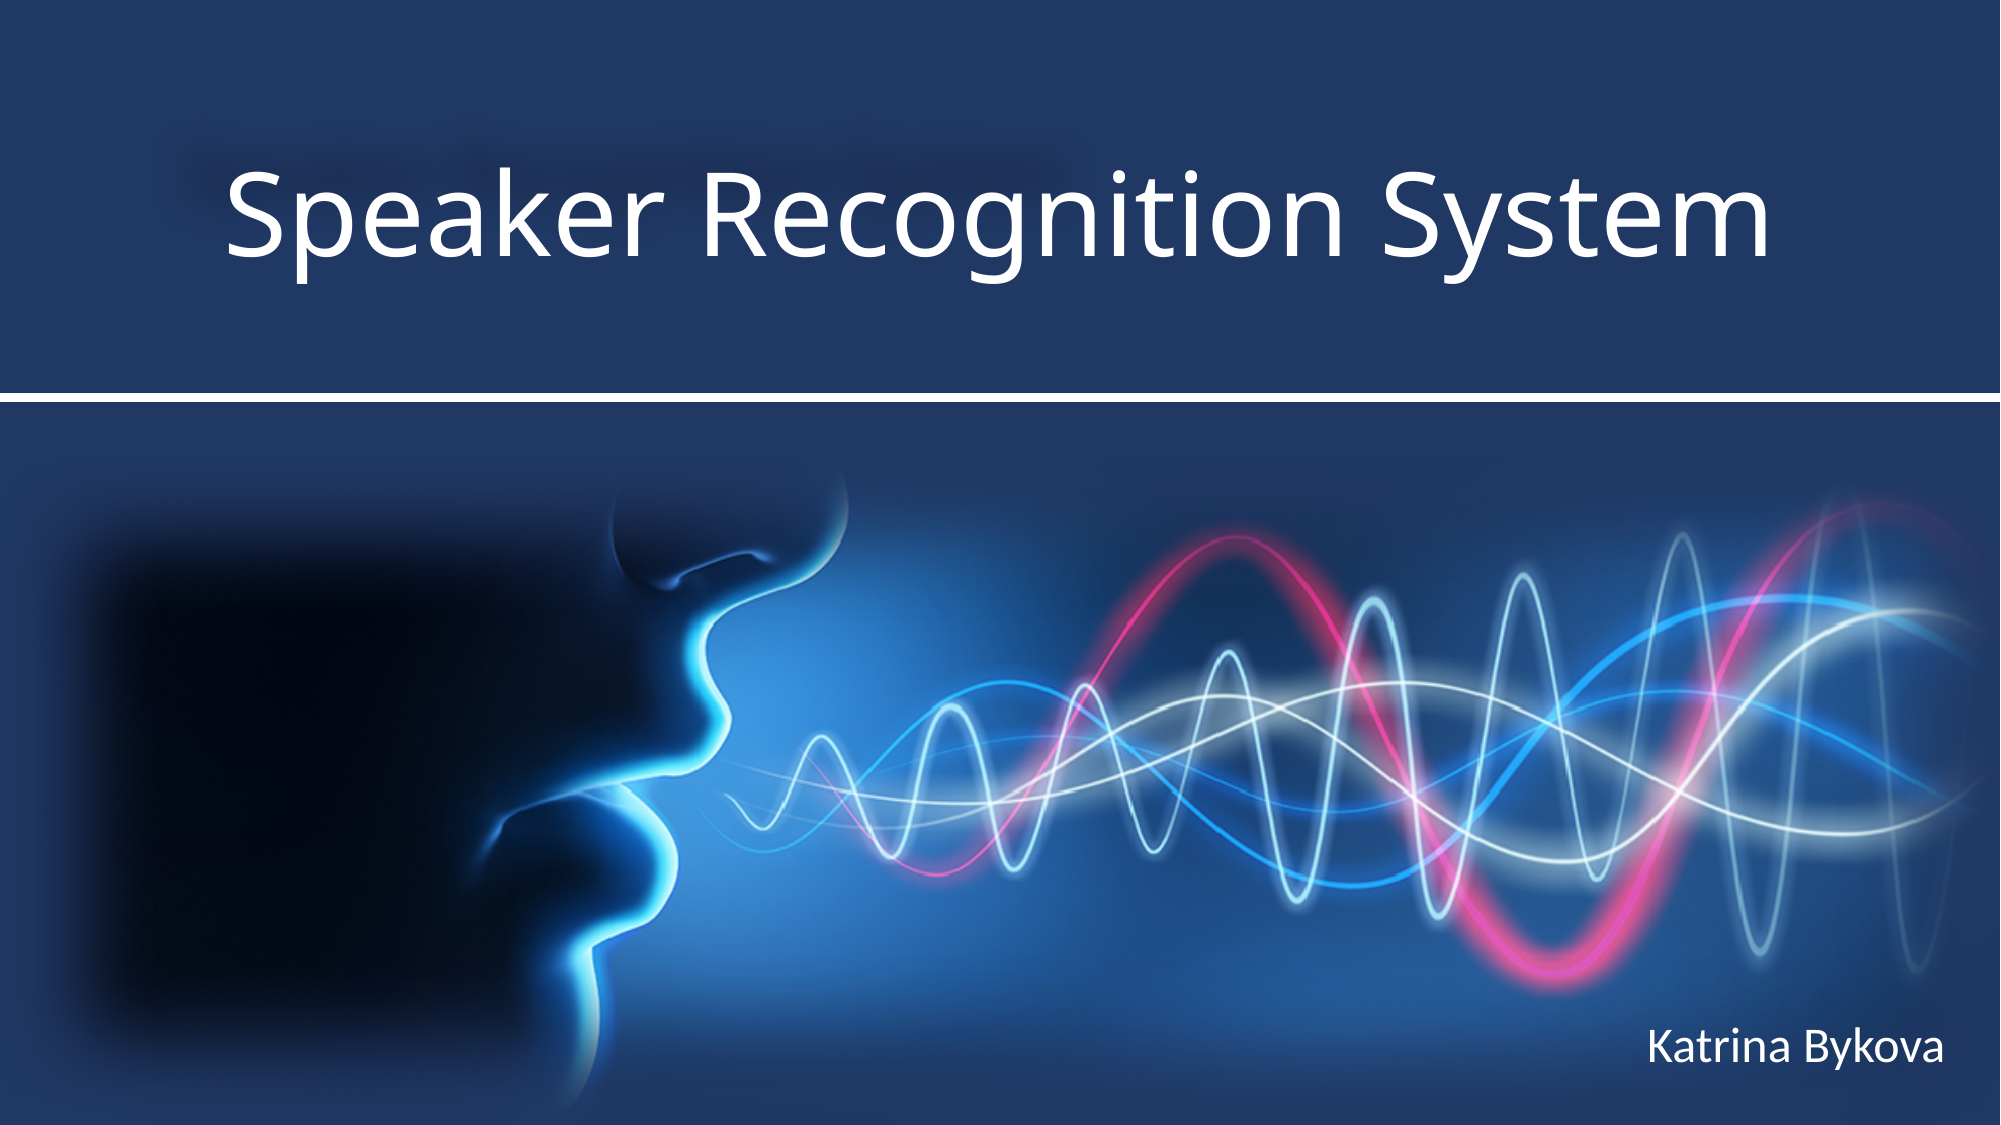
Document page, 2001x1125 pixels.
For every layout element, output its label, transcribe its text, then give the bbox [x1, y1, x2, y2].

text_box Speaker Recognition System [132, 101, 1868, 337]
picture [0, 457, 2000, 1125]
